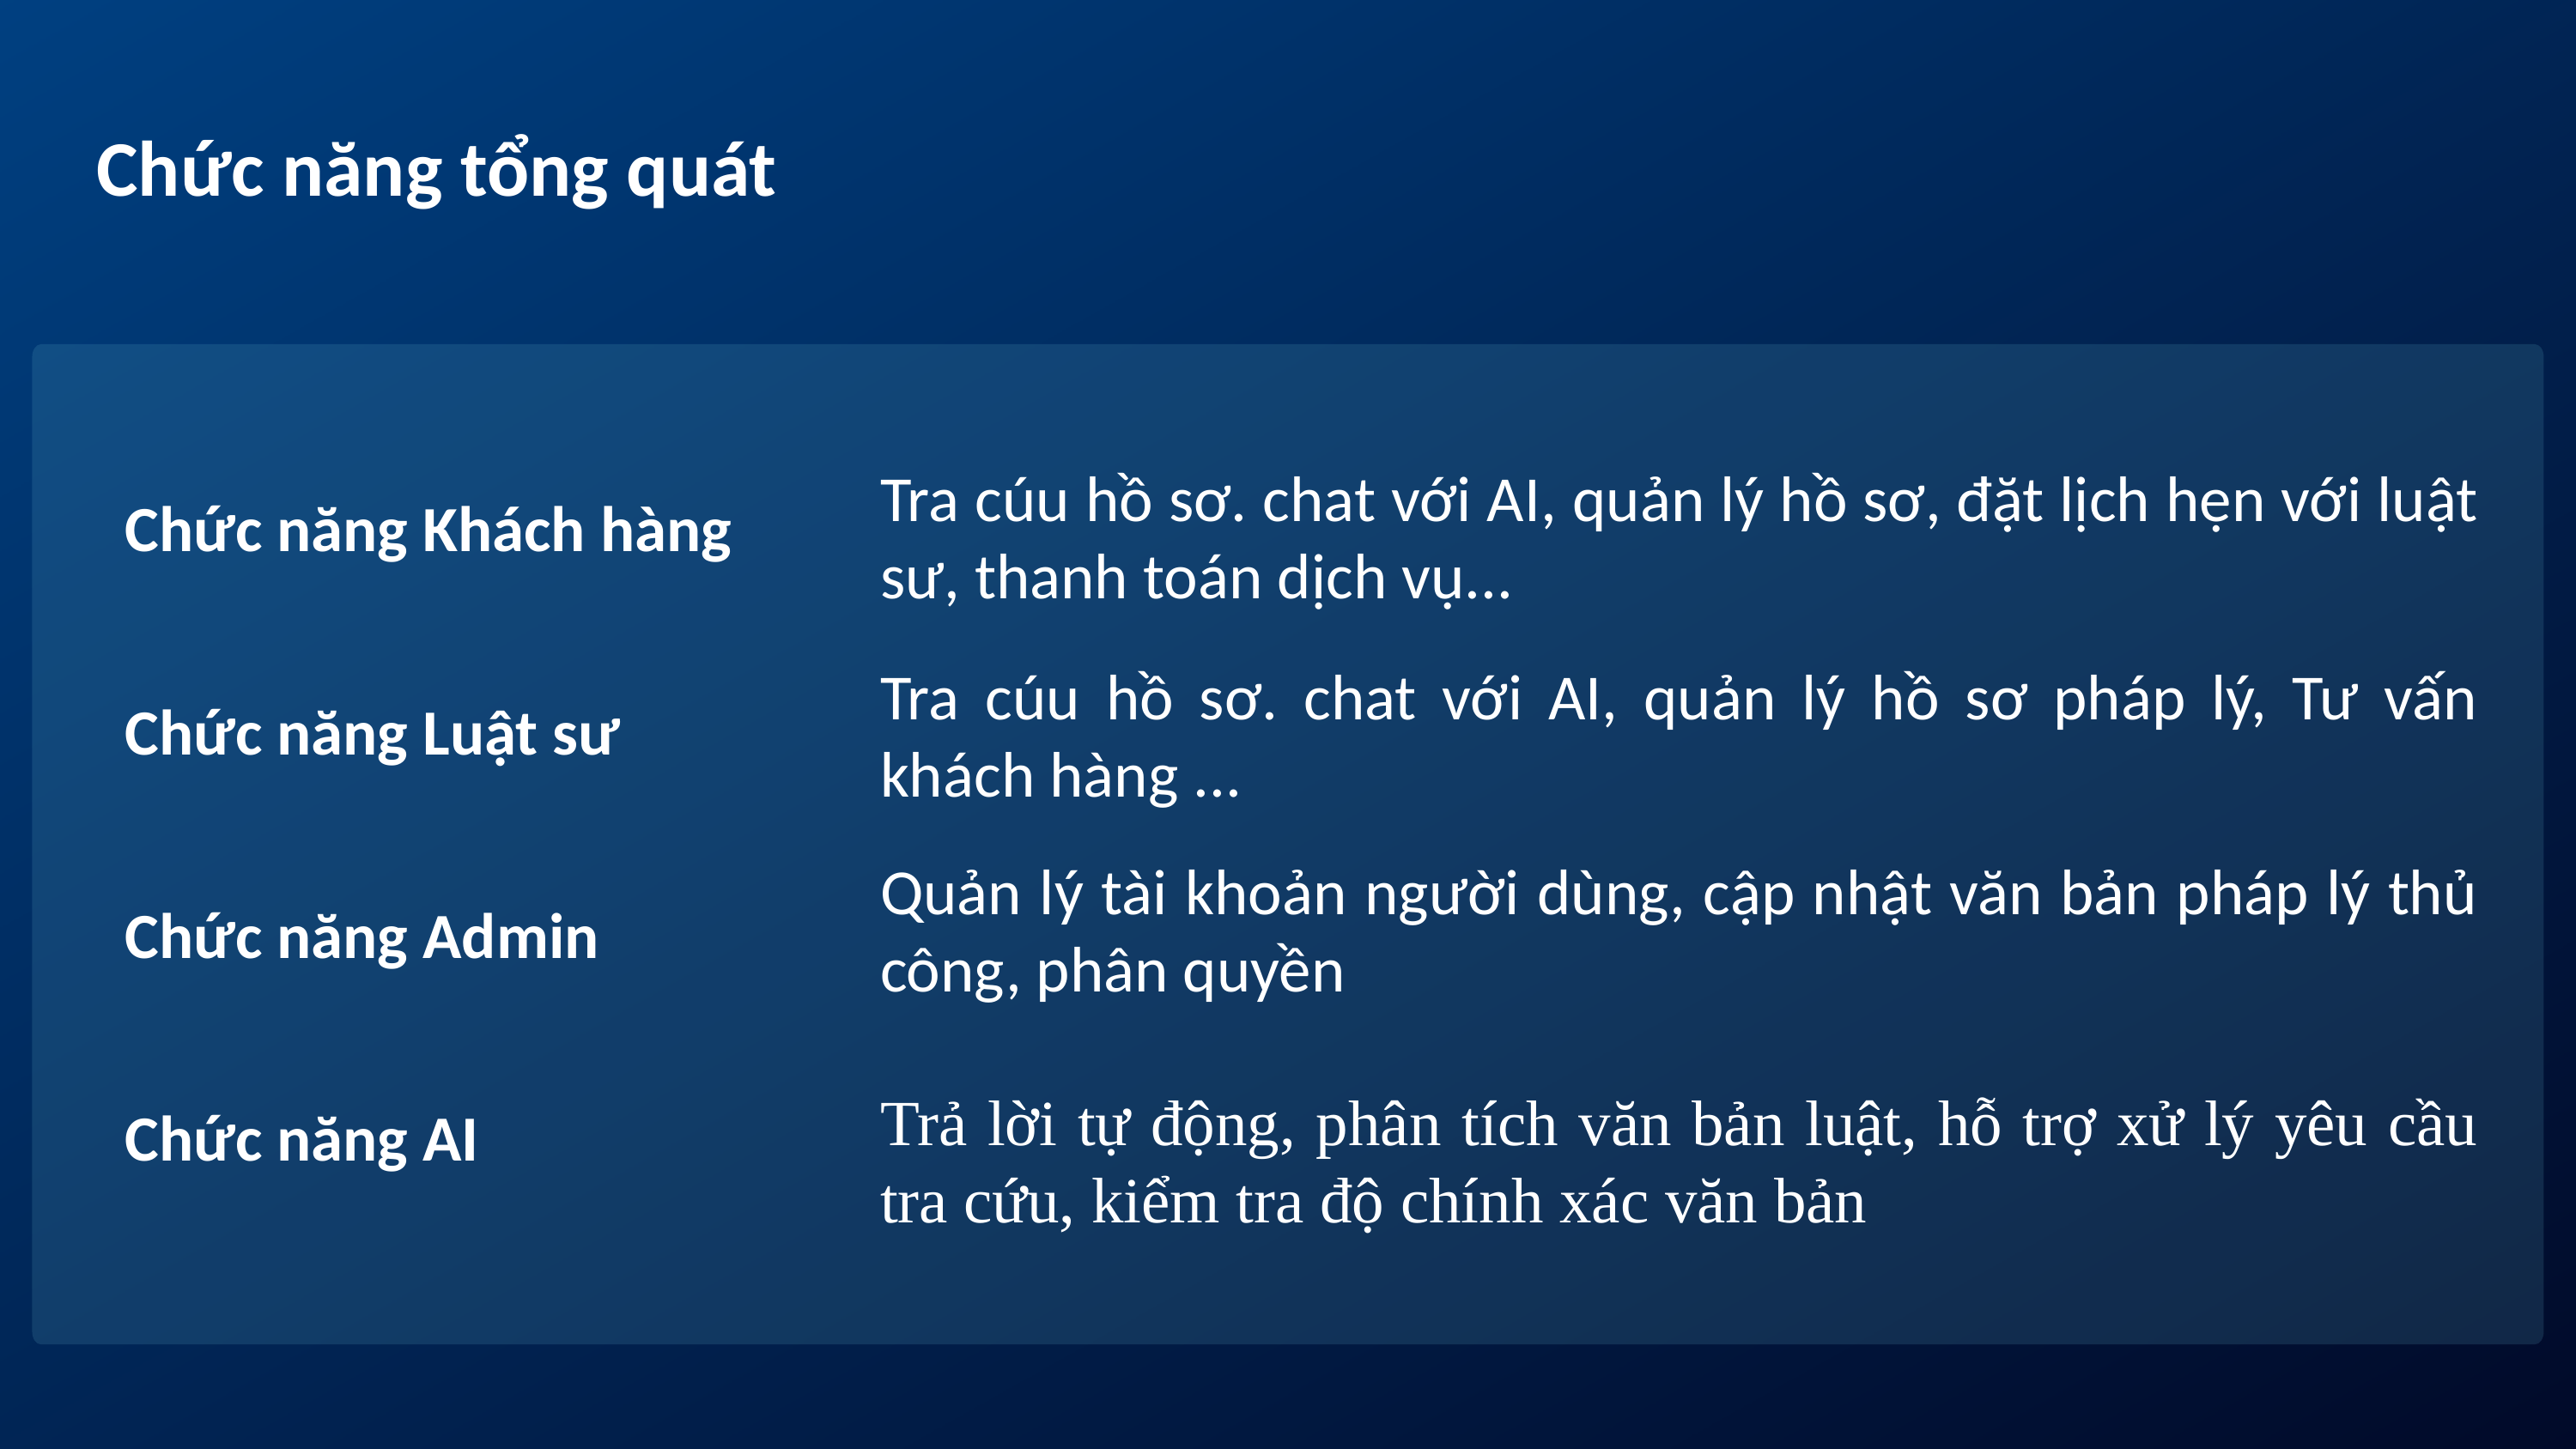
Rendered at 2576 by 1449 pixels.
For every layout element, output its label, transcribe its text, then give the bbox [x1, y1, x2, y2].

text_box Chức năng tổng quát [96, 29, 1106, 212]
text_box [0, 0, 2576, 1449]
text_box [32, 343, 2544, 1345]
